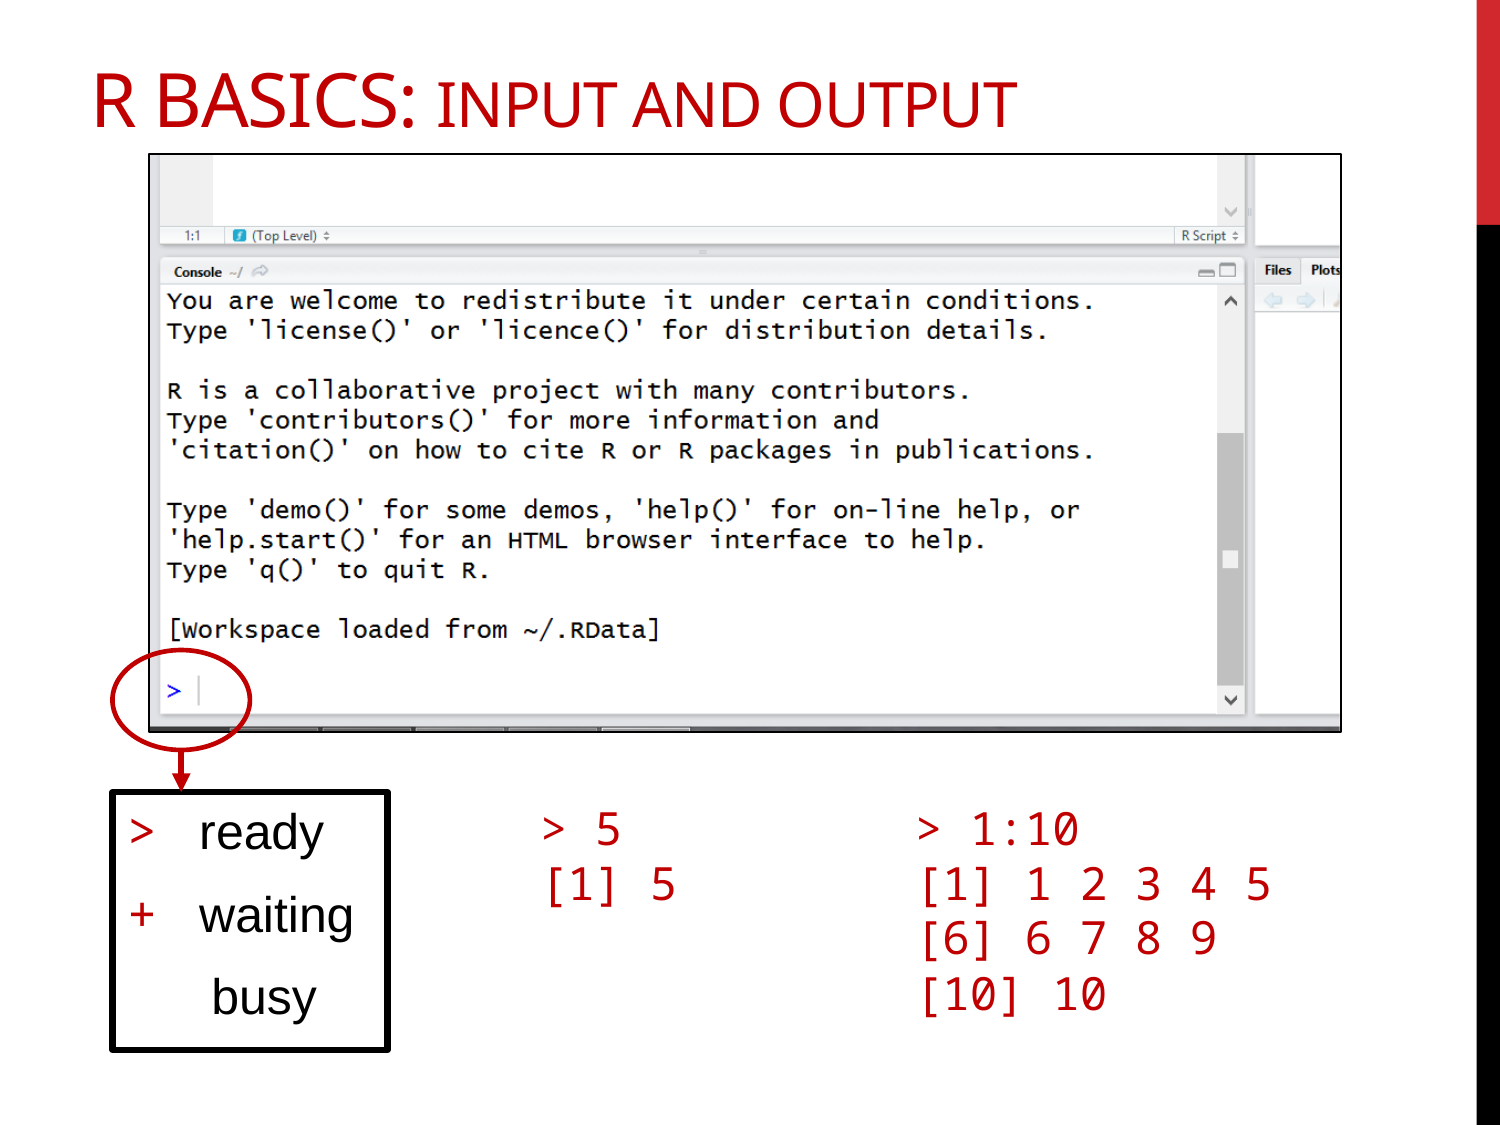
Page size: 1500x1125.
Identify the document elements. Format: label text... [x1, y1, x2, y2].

title R basics: input and output [75, 25, 1325, 150]
list > ready + waiting busy [112, 792, 388, 1050]
text_box > 5 [1] 5 [524, 791, 769, 929]
text_box [110, 653, 233, 753]
picture [149, 154, 1341, 732]
text_box > 1:10 [1] 1 2 3 4 5 [6] 6 7 8 9 [10] 10 [900, 791, 1313, 987]
